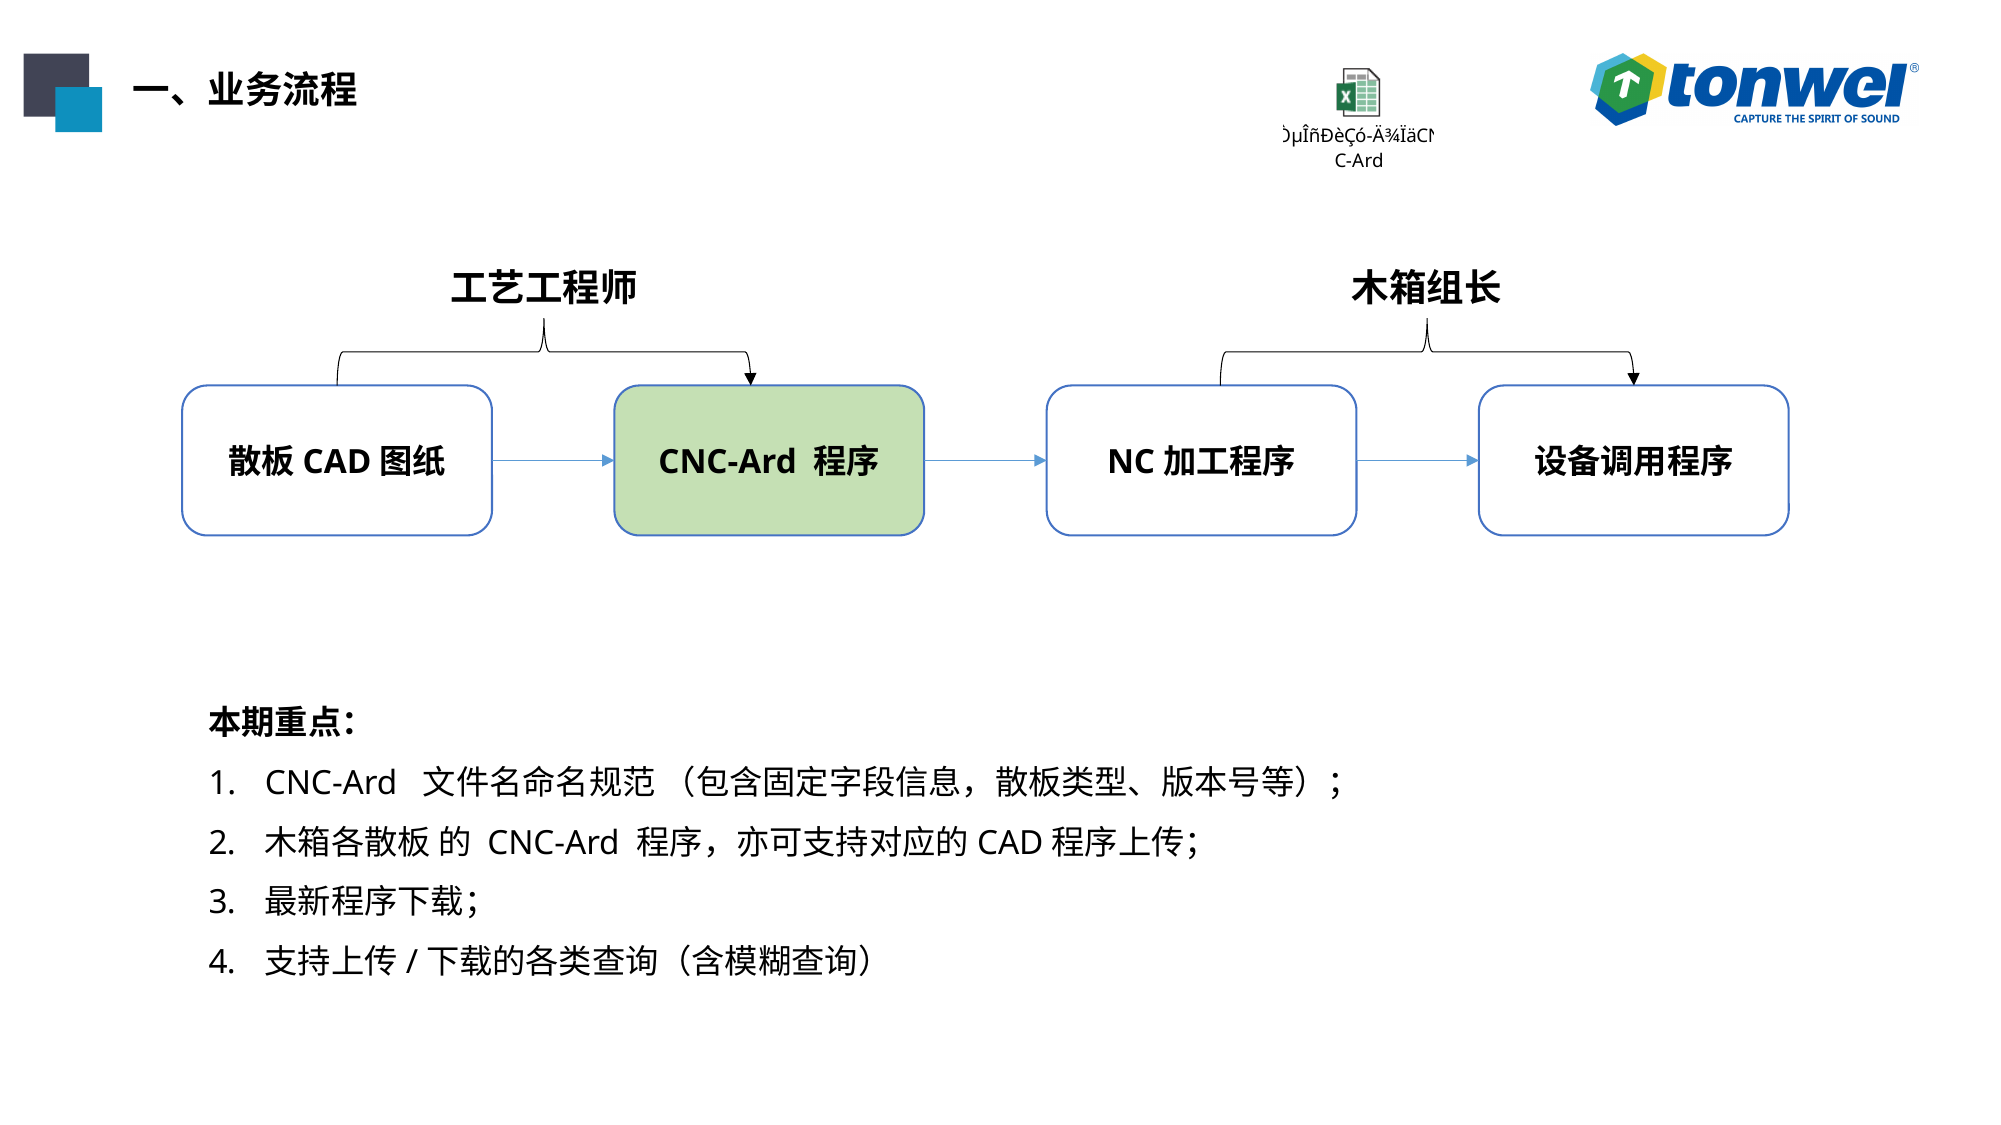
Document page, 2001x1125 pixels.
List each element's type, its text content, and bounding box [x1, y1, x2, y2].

text_box 一、业务流程 [117, 58, 673, 119]
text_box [23, 53, 103, 133]
text_box NC加工程序 [1045, 384, 1358, 537]
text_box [1283, 67, 1434, 198]
text_box [336, 318, 757, 386]
text_box 木箱组长 [1337, 256, 1517, 316]
text_box 工艺工程师 [435, 256, 653, 316]
text_box 设备调用程序 [1477, 384, 1790, 537]
text_box 本期重点： CNC-Ard 文件名命名规范 （包含固定字段信息，散板类型、版本号等）； 木箱各散板 的 CNC-Ard 程序，亦可支持对应的CAD程序上传； 最新程序下载； 支持上传/下载的各类查询（含模糊查询） [193, 673, 1377, 988]
text_box 散板CAD图纸 [181, 384, 494, 537]
picture [1590, 53, 1919, 126]
text_box [1219, 318, 1640, 386]
text_box CNC-Ard 程序 [613, 384, 926, 537]
